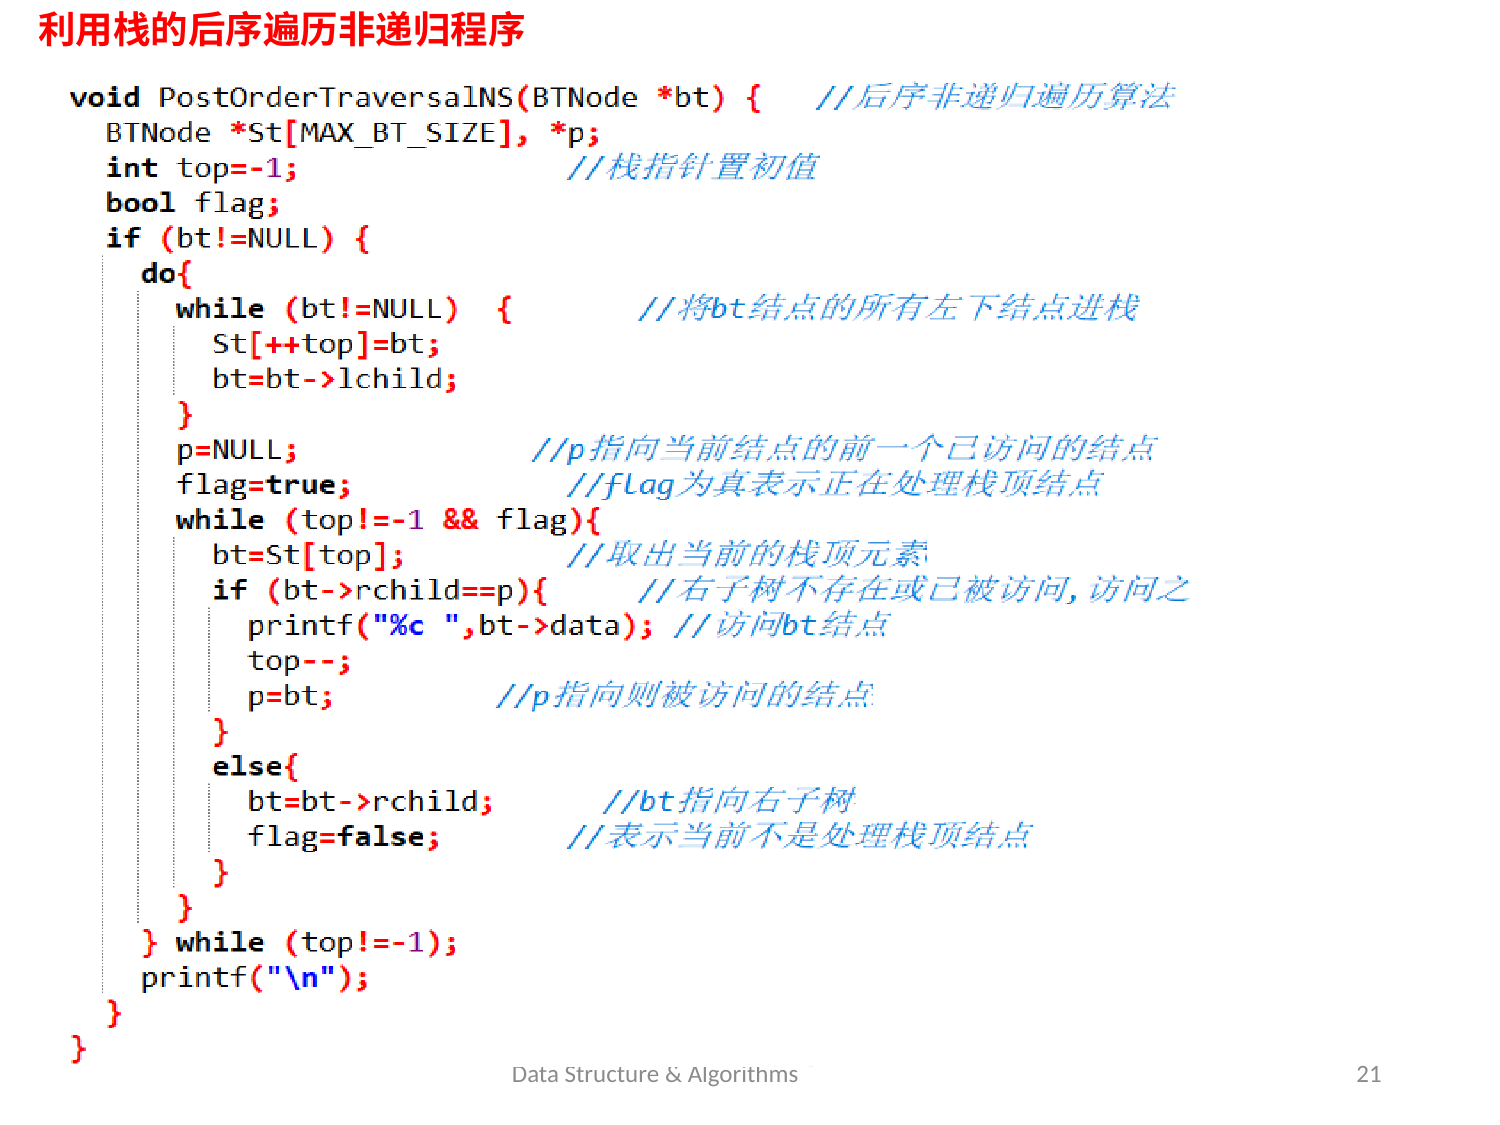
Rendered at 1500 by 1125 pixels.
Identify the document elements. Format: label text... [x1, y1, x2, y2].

picture [70, 80, 1336, 1067]
footer Data Structure & Algorithms [496, 1067, 1004, 1103]
slide_number 21 [1059, 1042, 1397, 1103]
text_box 利用栈的后序遍历非递归程序 [23, 0, 796, 58]
